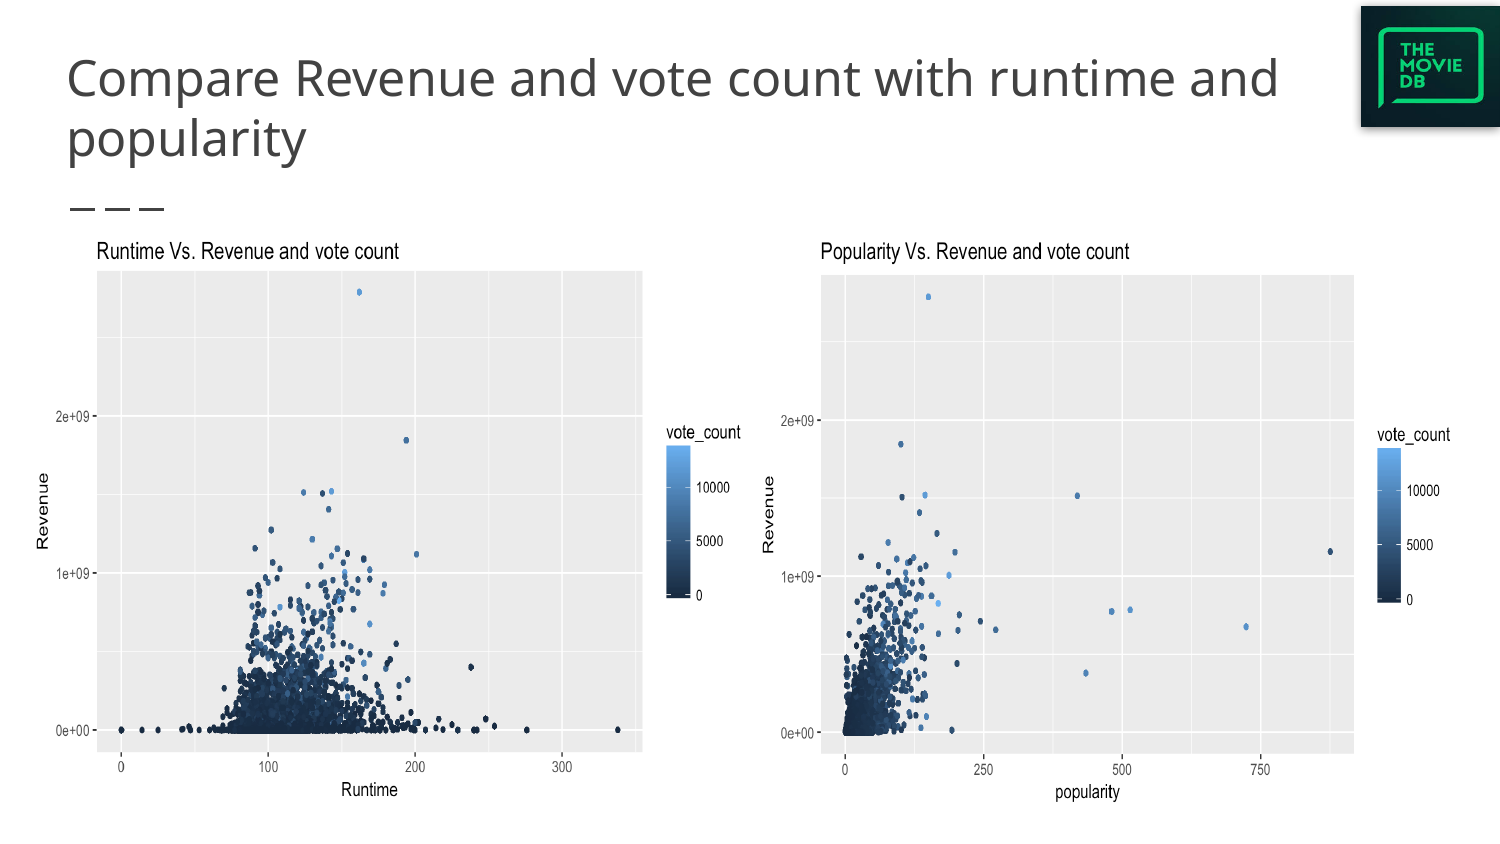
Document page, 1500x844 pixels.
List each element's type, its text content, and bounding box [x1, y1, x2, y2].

picture [1361, 5, 1500, 127]
picture [29, 232, 1465, 812]
title Compare Revenue and vote count with runtime and popularity [51, 61, 1449, 182]
